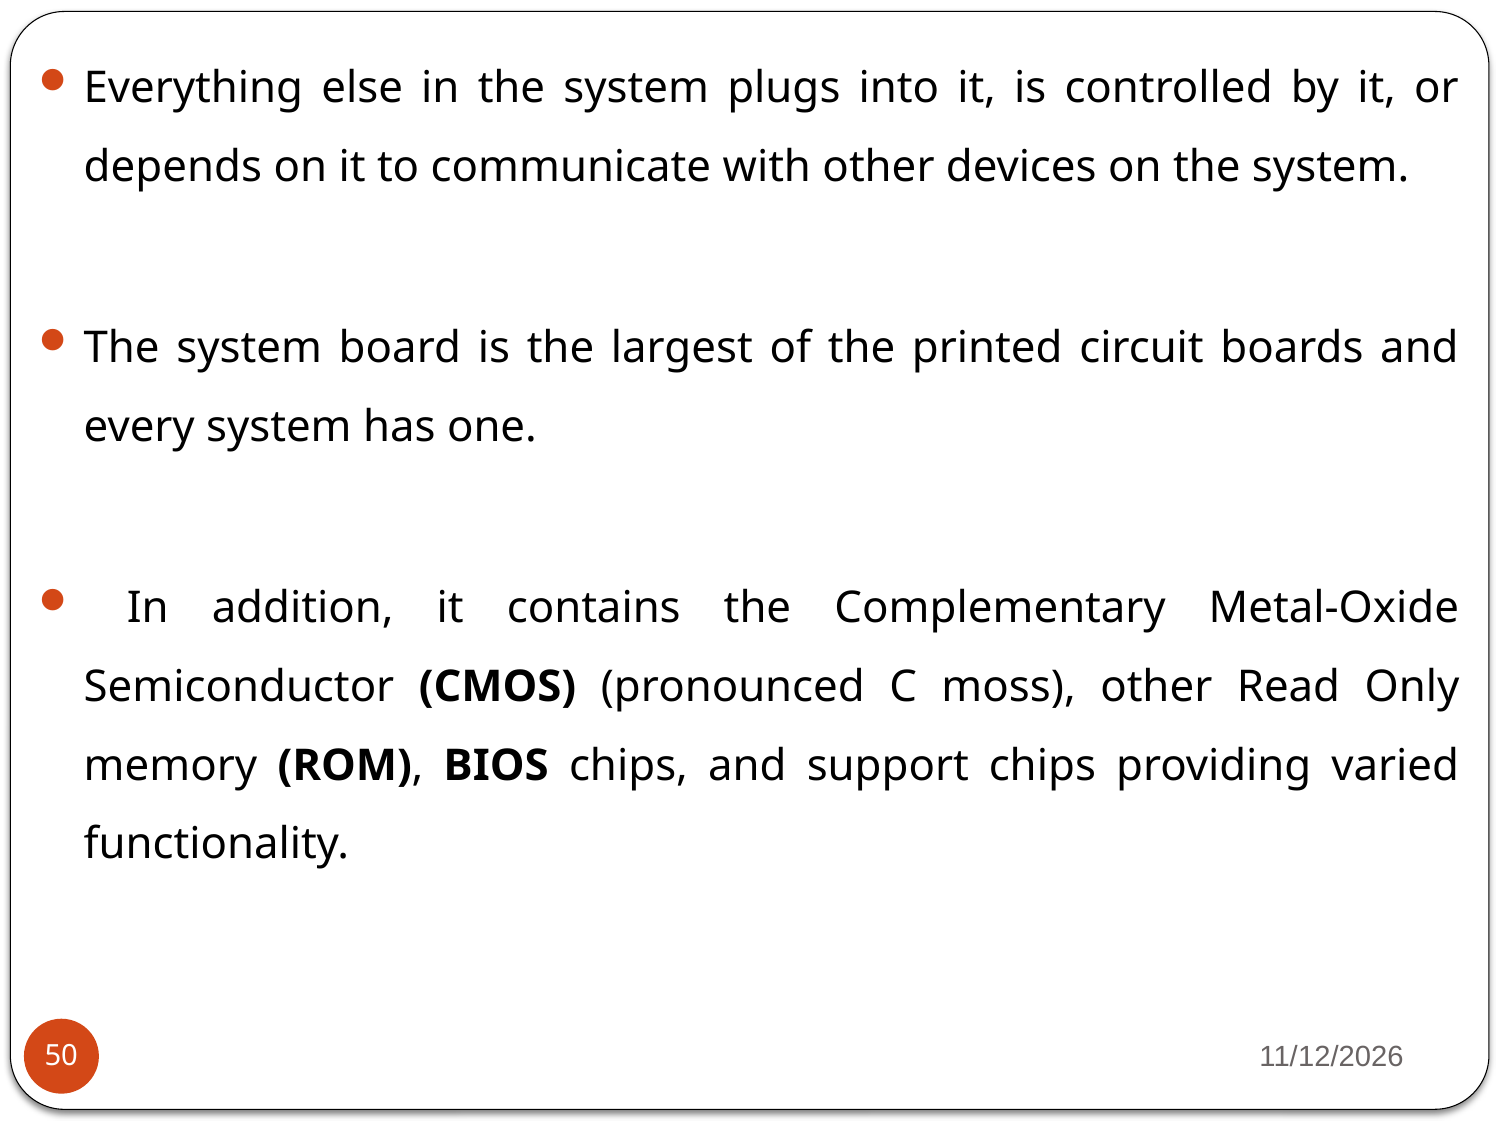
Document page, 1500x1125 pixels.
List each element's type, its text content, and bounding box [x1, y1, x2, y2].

slide_number 50 [23, 1018, 99, 1094]
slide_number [1012, 1015, 1419, 1094]
list Everything else in the system plugs into it, is controlled by it, or depends on it to communicate with other devices on the system. The system board is the largest of the printed circuit boards and every system has one. In addition, it contains the Complementary Metal-Oxide Semiconductor (CMOS) (pronounced C moss), other Read Only memory (ROM), BIOS chips, and support chips providing varied functionality. [23, 24, 1476, 1063]
